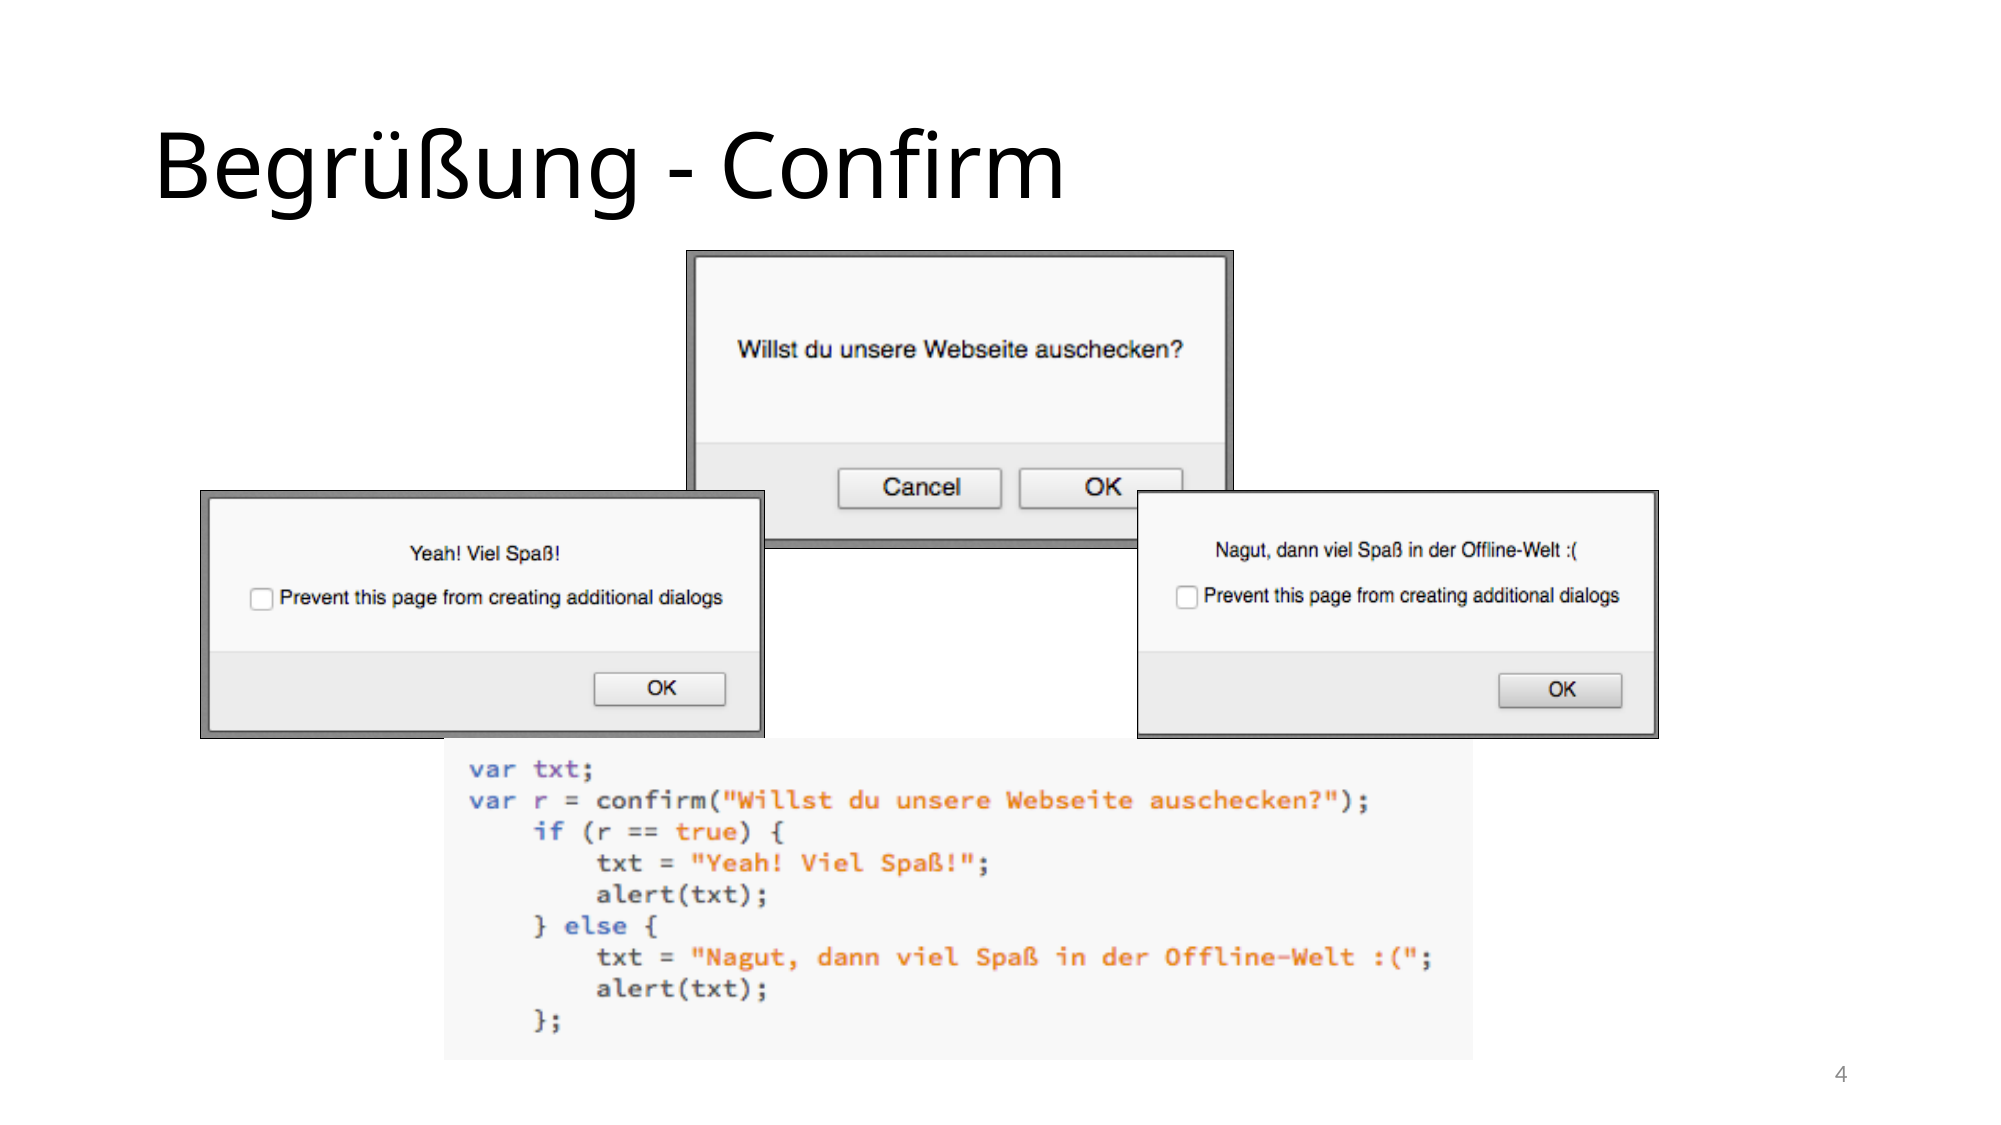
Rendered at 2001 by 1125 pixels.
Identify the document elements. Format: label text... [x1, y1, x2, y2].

picture [200, 250, 1659, 1060]
title Begrüßung - Confirm [137, 59, 1863, 278]
slide_number 4 [1412, 1042, 1863, 1103]
